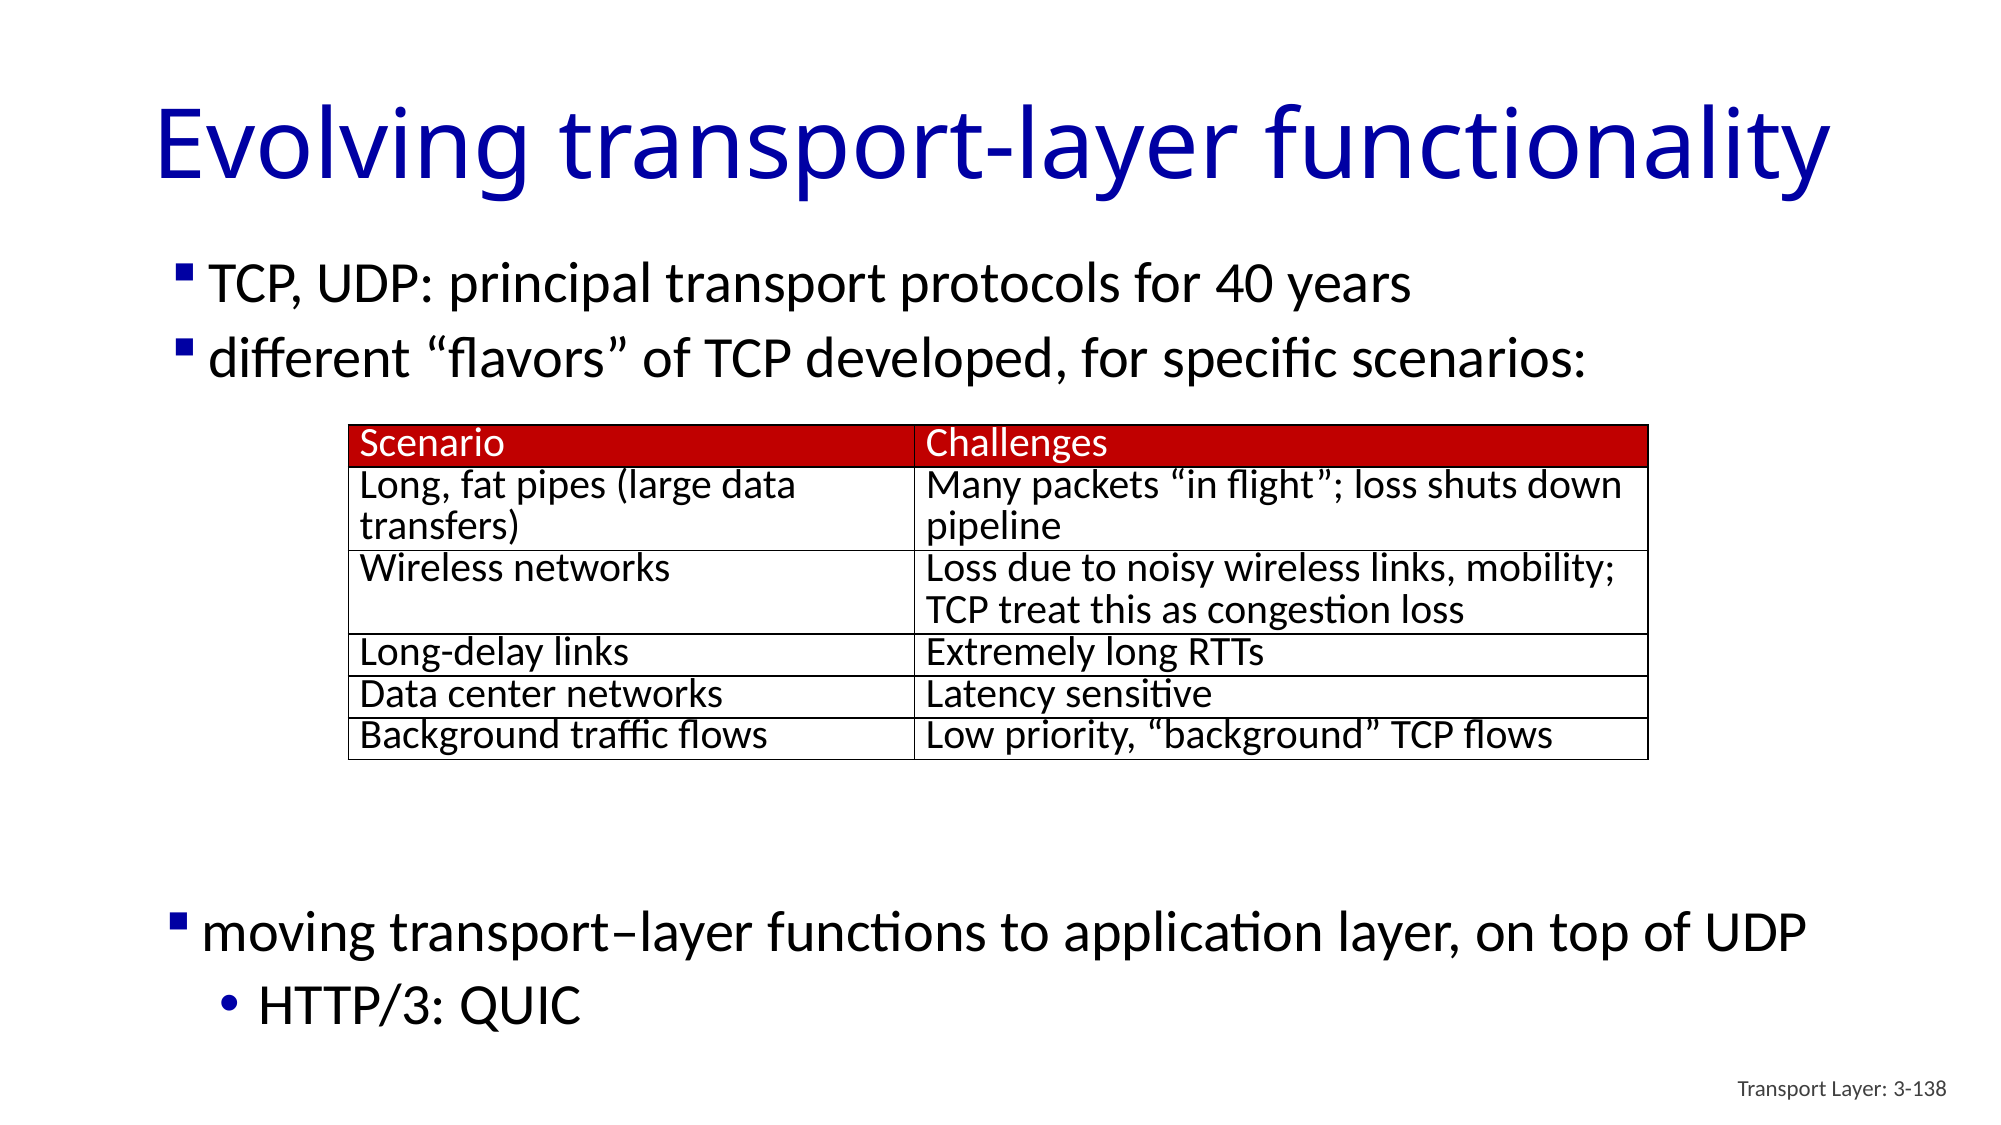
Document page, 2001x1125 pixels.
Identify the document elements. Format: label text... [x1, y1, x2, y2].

list TCP, UDP: principal transport protocols for 40 years different “flavors” of TCP developed, for specific scenarios: [135, 244, 1861, 407]
table_cell Latency sensitive [915, 677, 1647, 717]
table_cell Wireless networks [349, 551, 914, 633]
slide_number Transport Layer: 3-138 [1512, 1056, 1963, 1117]
table_cell Background traffic flows [349, 719, 914, 759]
table_cell Loss due to noisy wireless links, mobility; TCP treat this as congestion loss [915, 551, 1647, 633]
table_header Scenario [349, 426, 914, 466]
table_cell Data center networks [349, 677, 914, 717]
table_cell Long, fat pipes (large data transfers) [349, 468, 914, 550]
text_box moving transport–layer functions to application layer, on top of UDP HTTP/3: QUIC [129, 812, 1855, 1057]
title Evolving transport-layer functionality [137, 74, 1863, 221]
table_cell Low priority, “background” TCP flows [915, 719, 1647, 759]
table_cell Long-delay links [349, 635, 914, 675]
table_header Challenges [915, 426, 1647, 466]
table_cell Many packets “in flight”; loss shuts down pipeline [915, 468, 1647, 550]
table_cell Extremely long RTTs [915, 635, 1647, 675]
